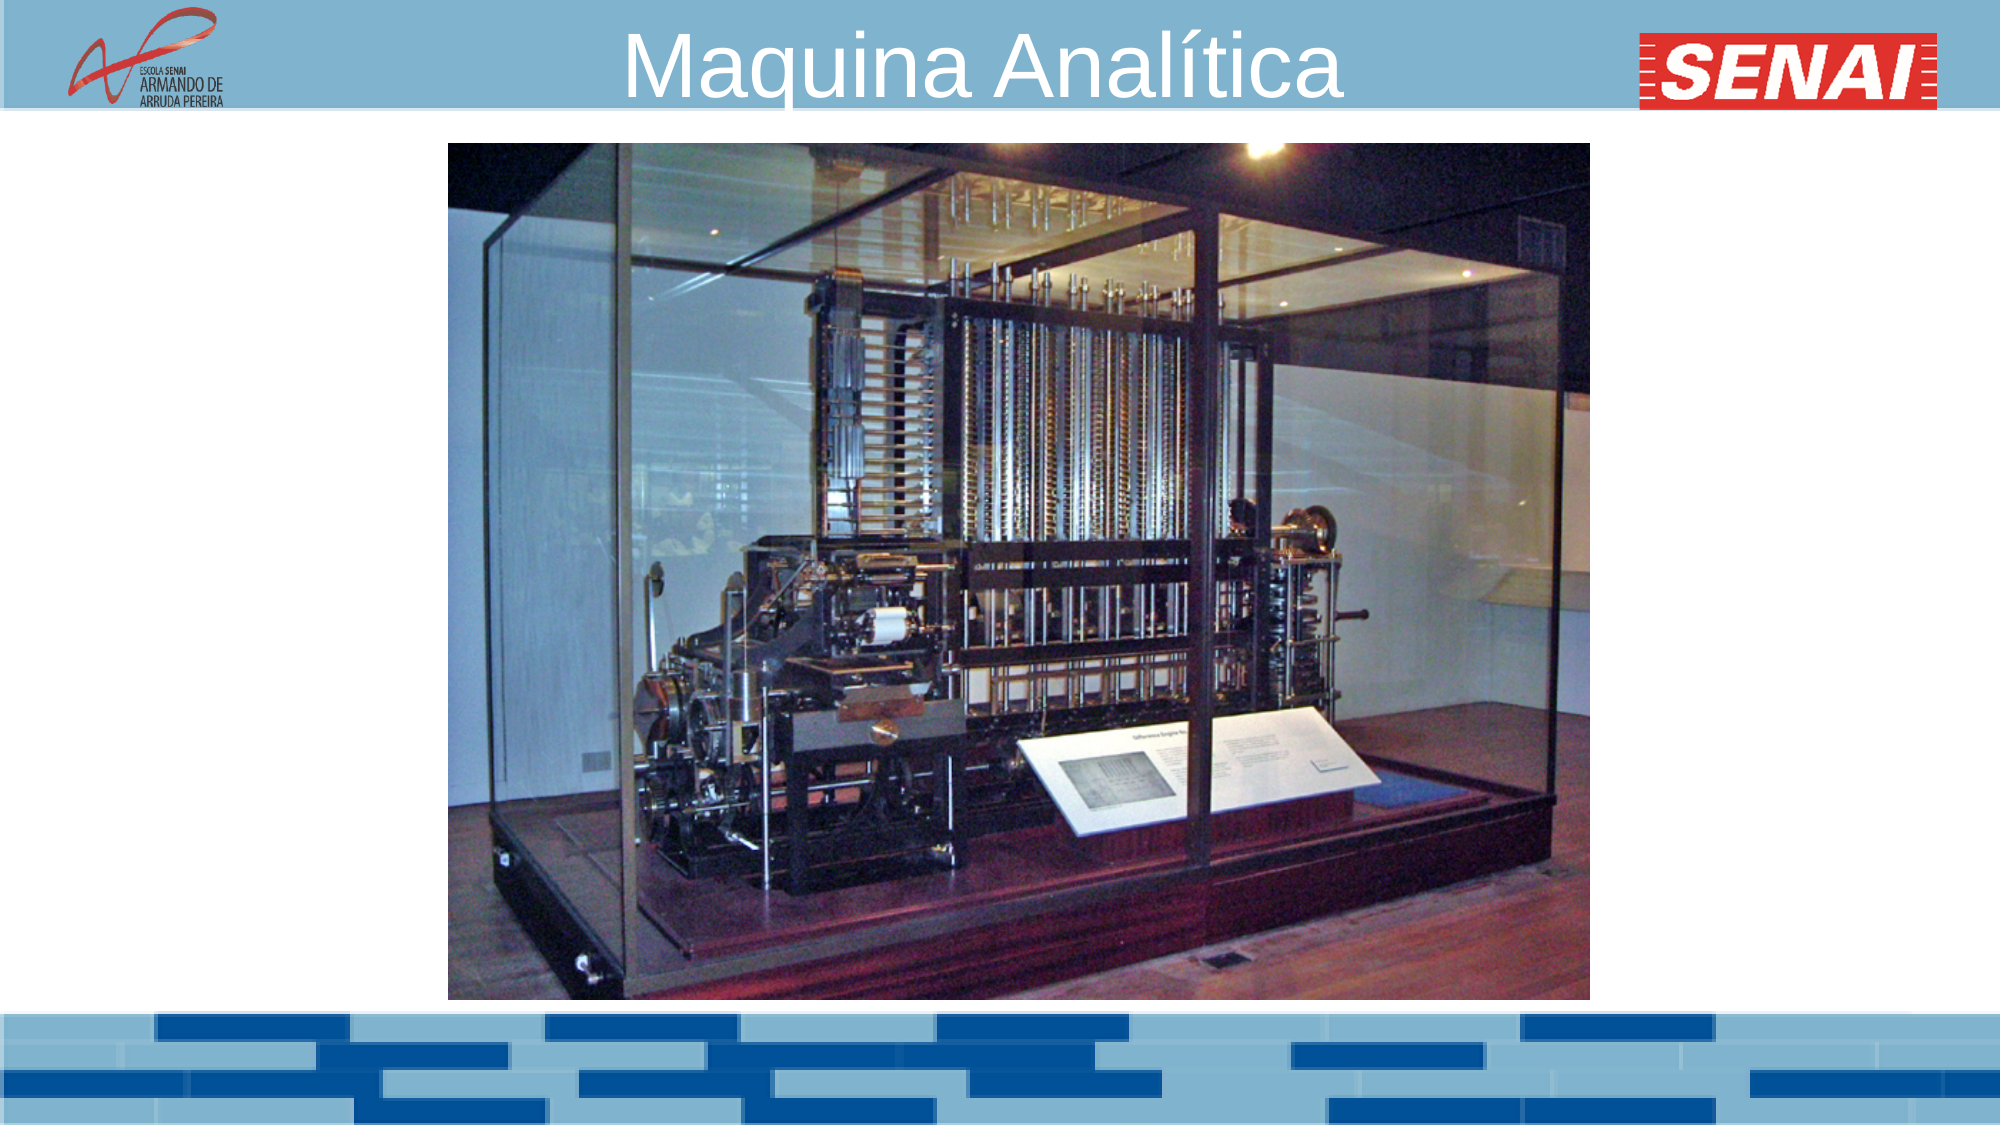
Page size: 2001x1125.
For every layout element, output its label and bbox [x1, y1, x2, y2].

picture [68, 7, 223, 107]
list [448, 143, 1590, 1000]
text_box [0, 0, 2000, 1125]
picture [1639, 33, 1937, 110]
